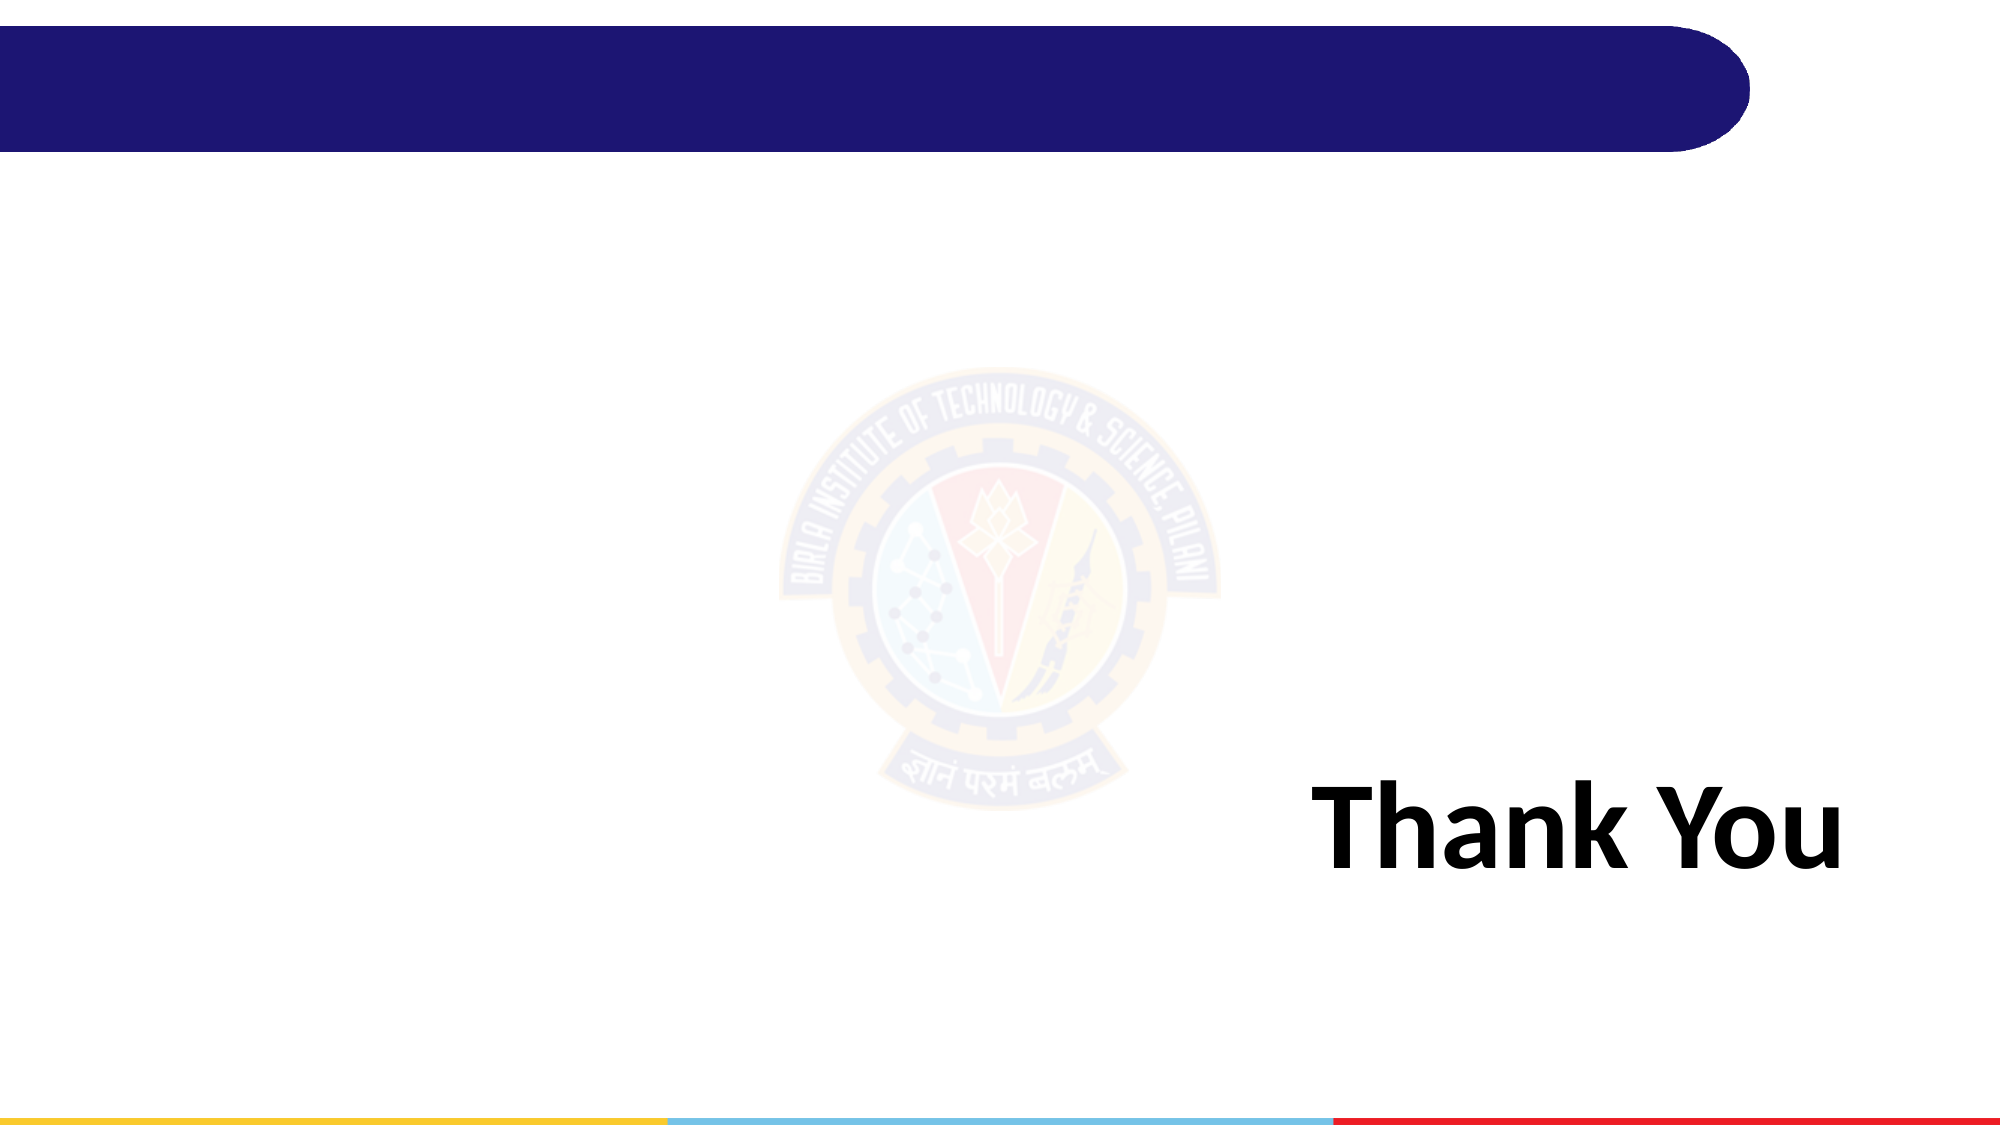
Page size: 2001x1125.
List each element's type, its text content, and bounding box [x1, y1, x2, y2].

picture [0, 1118, 2000, 1125]
text_box Thank You [136, 752, 1862, 999]
picture [0, 26, 1750, 152]
